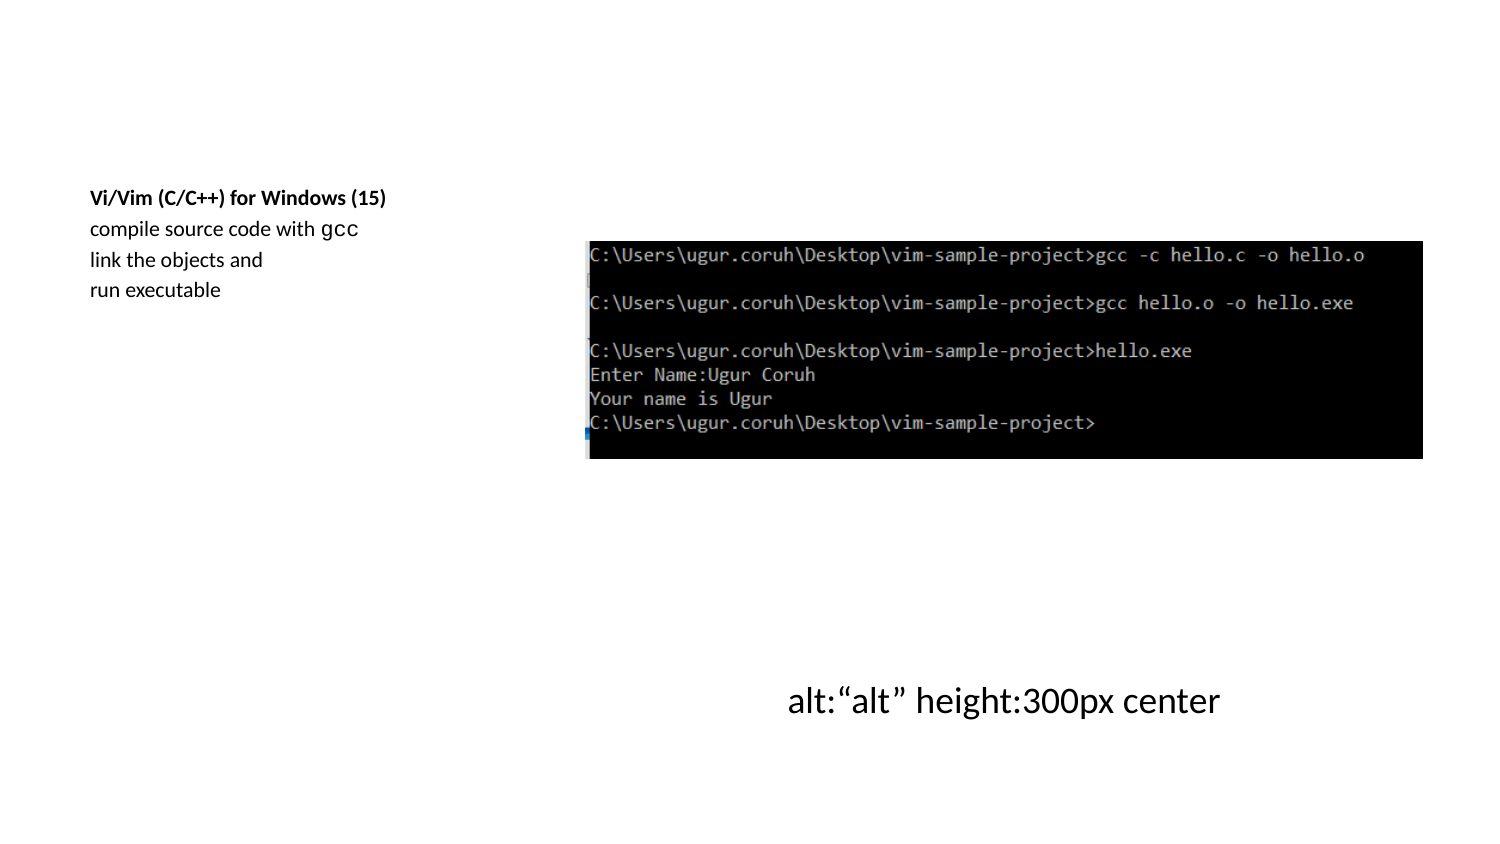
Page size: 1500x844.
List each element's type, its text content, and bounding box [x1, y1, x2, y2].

picture [585, 241, 1424, 459]
list Vi/Vim (C/C++) for Windows (15) compile source code with gcc link the objects and run executable [75, 176, 569, 754]
text_box alt:“alt” height:300px center [585, 668, 1423, 753]
